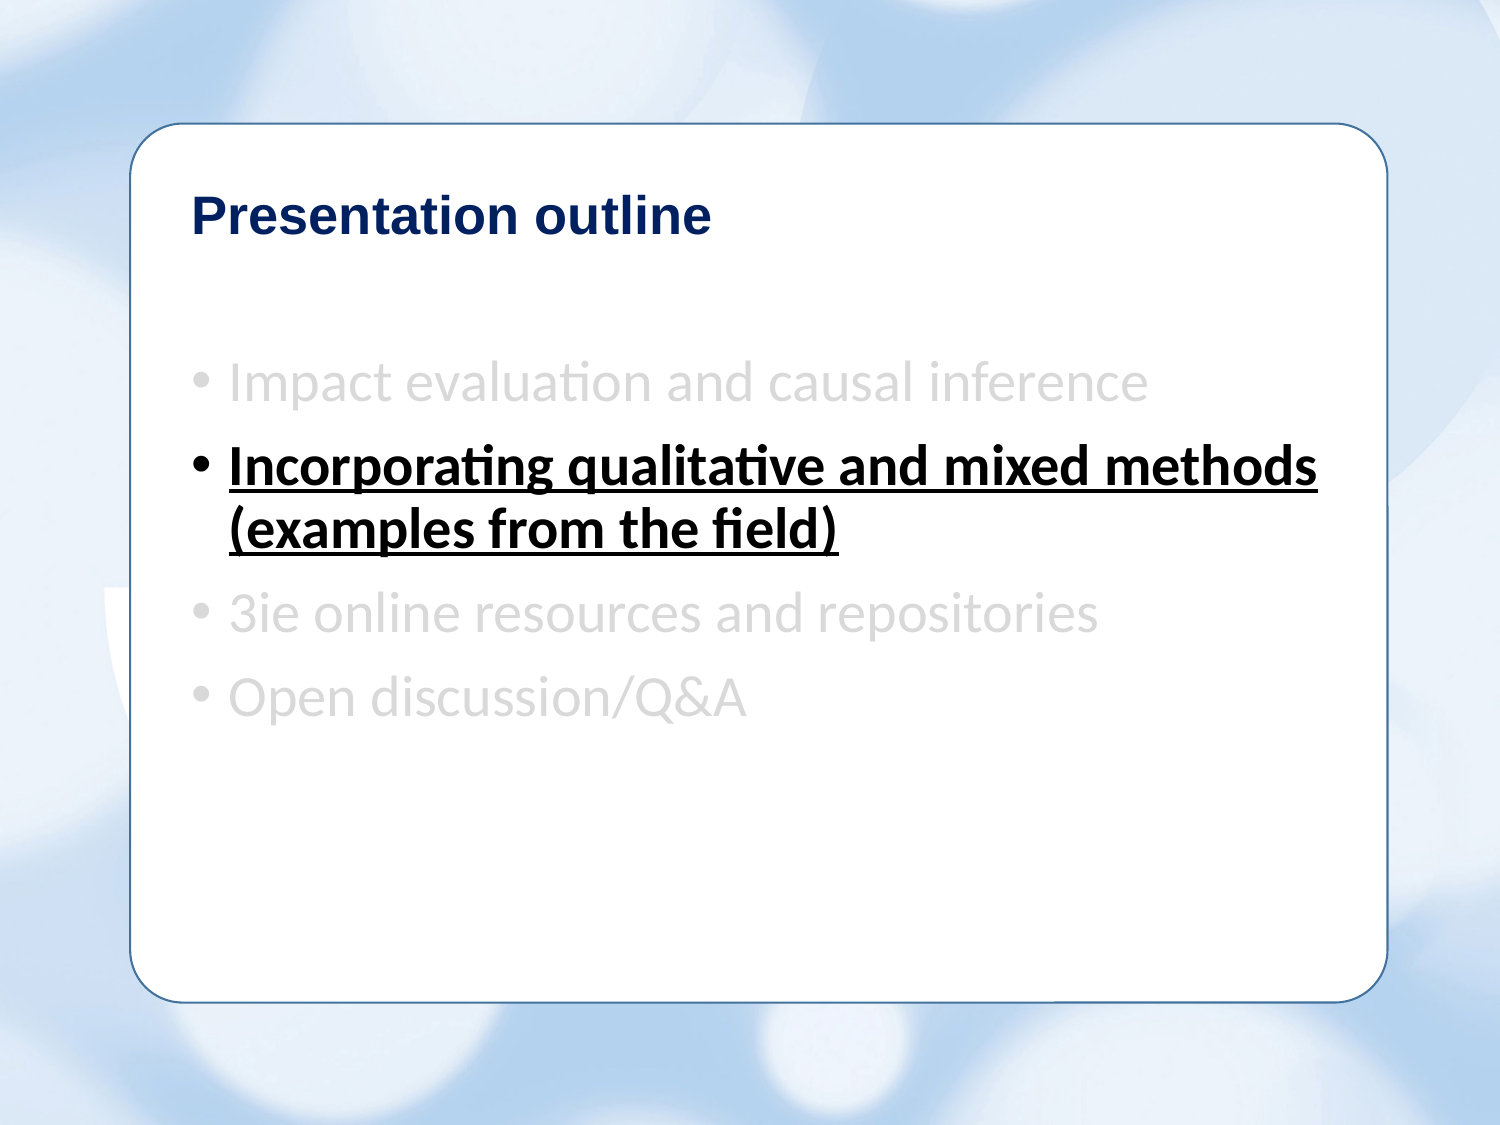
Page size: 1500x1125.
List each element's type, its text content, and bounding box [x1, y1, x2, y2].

picture [0, 0, 1500, 1125]
text_box [129, 122, 1389, 1004]
text_box Presentation outline Impact evaluation and causal inference Incorporating qualitative and mixed methods (examples from the field) 3ie online resources and repositories Open discussion/Q&A [176, 180, 1342, 986]
